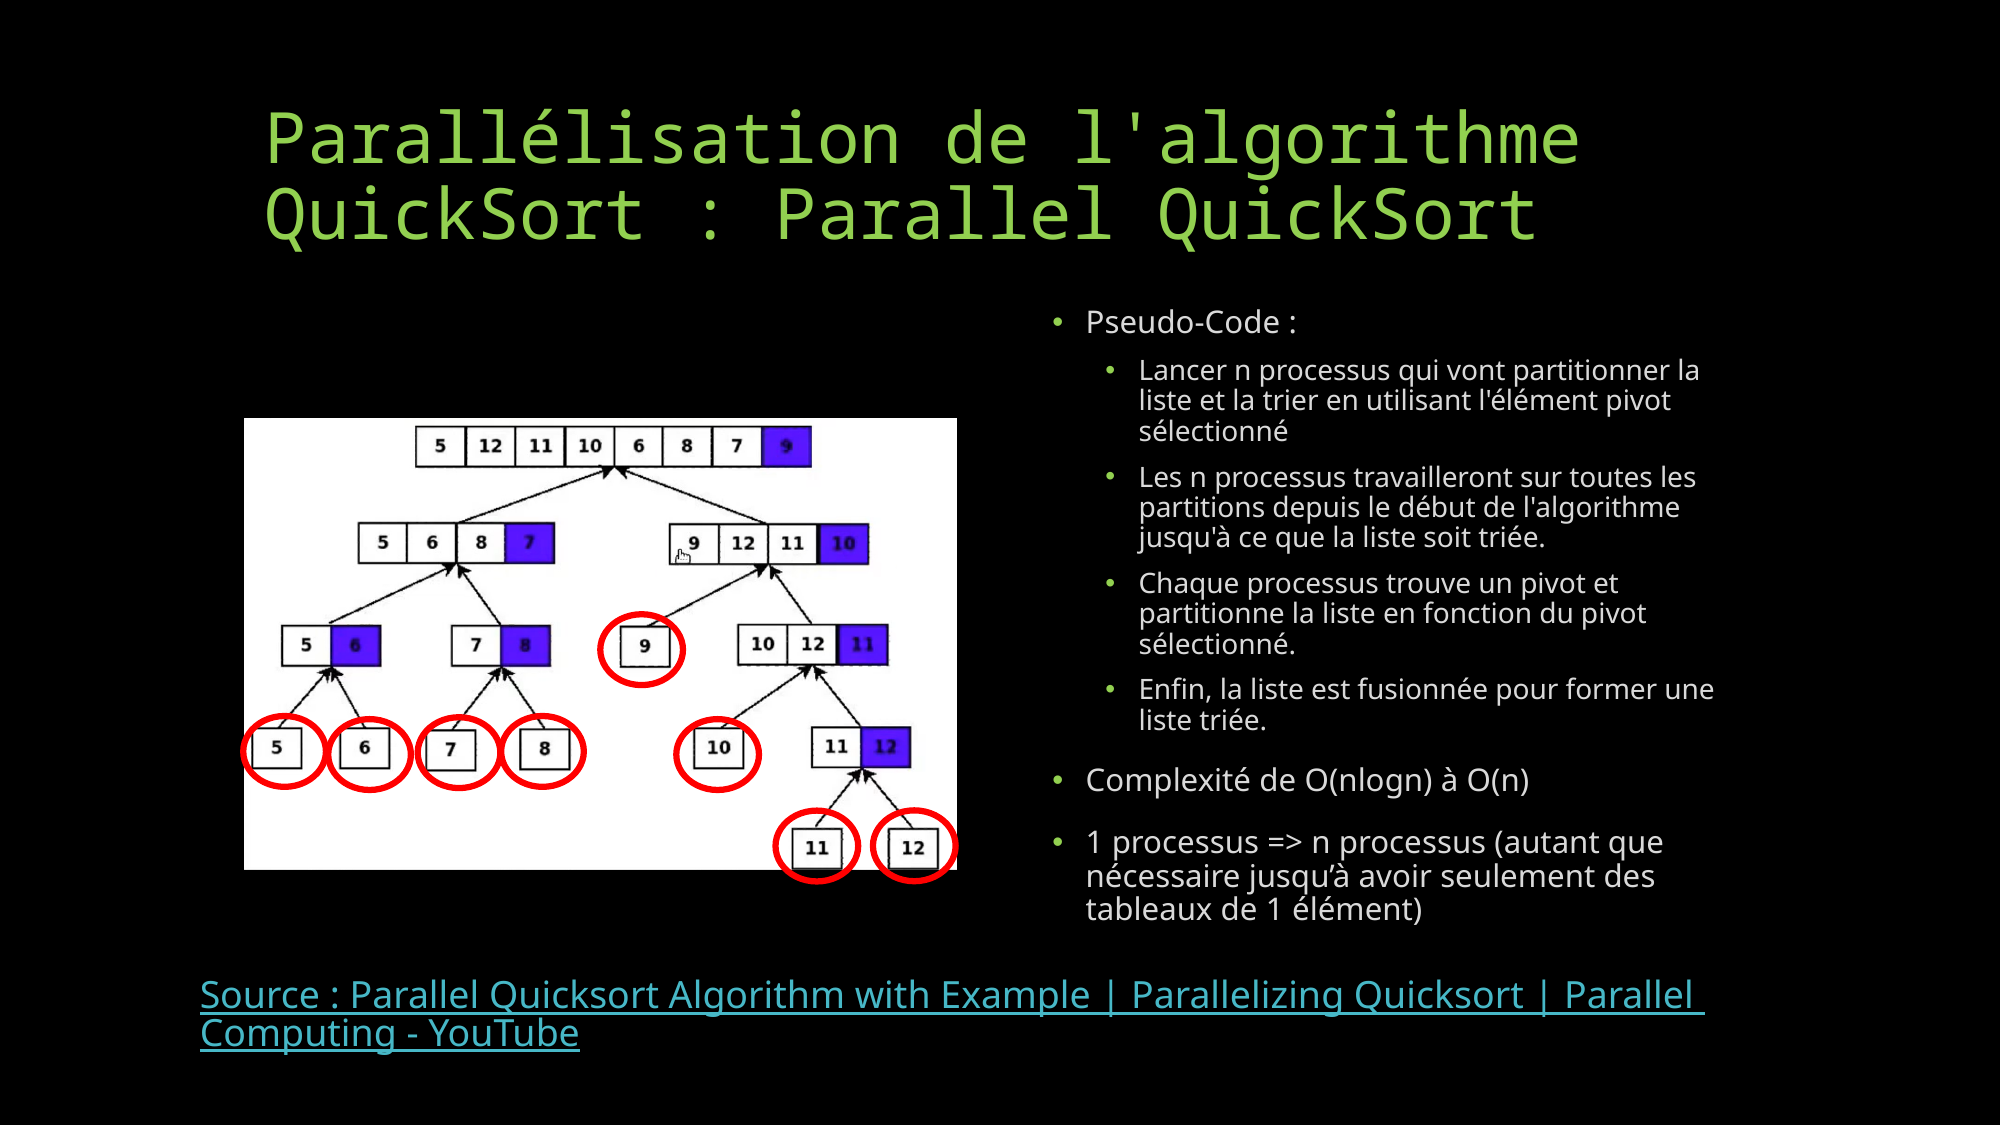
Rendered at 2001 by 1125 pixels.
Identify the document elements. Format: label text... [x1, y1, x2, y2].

title Parallélisation de l'algorithme QuickSort : Parallel QuickSort [249, 75, 1750, 263]
text_box [882, 870, 946, 883]
text_box [785, 870, 849, 883]
text_box Source : Parallel Quicksort Algorithm with Example | Parallelizing Quicksort | Parallel Computing - YouTube [184, 964, 1721, 1030]
list Pseudo-Code : Lancer n processus qui vont partitionner la liste et la trier en utilisant l'élément pivot sélectionné Les n processus travailleront sur toutes les partitions depuis le début de l'algorithme jusqu'à ce que la liste soit triée. Chaque processus trouve un pivot et partitionne la liste en fonction du pivot sélectionné. Enfin, la liste est fusionnée pour former une liste triée. Complexité de O(nlogn) à O(n) 1 processus => n processus (autant que nécessaire jusqu’à avoir seulement des tableaux de 1 élément) [1037, 299, 1750, 1000]
picture [244, 418, 957, 870]
